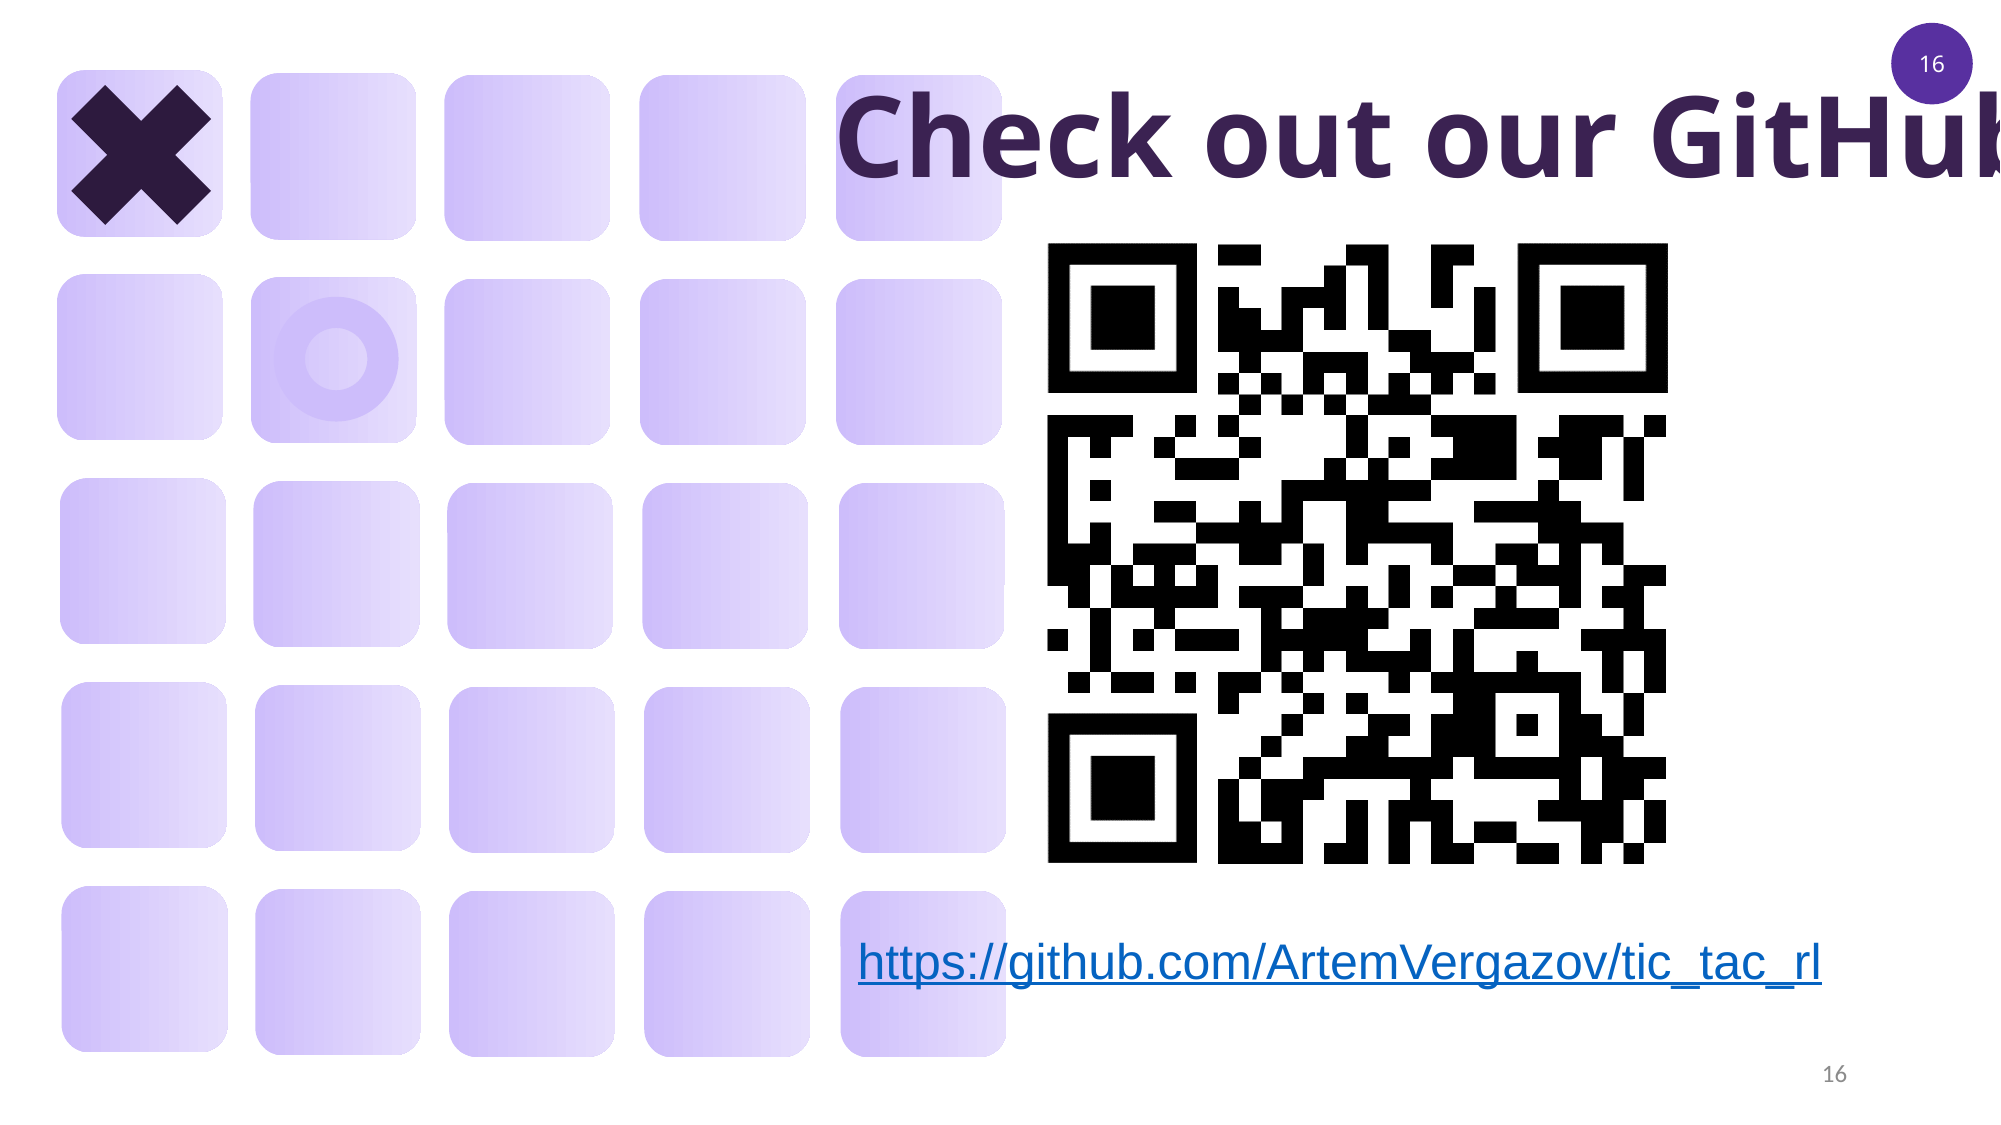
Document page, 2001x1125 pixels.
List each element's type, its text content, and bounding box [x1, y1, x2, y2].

title Check out our GitHub [1007, 73, 2000, 566]
picture [1017, 219, 1710, 899]
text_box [56, 70, 1007, 1058]
slide_number 16 [1412, 1042, 1863, 1103]
text_box https://github.com/ArtemVergazov/tic_tac_rl [1007, 922, 1840, 997]
text_box 16 [1890, 21, 1974, 106]
